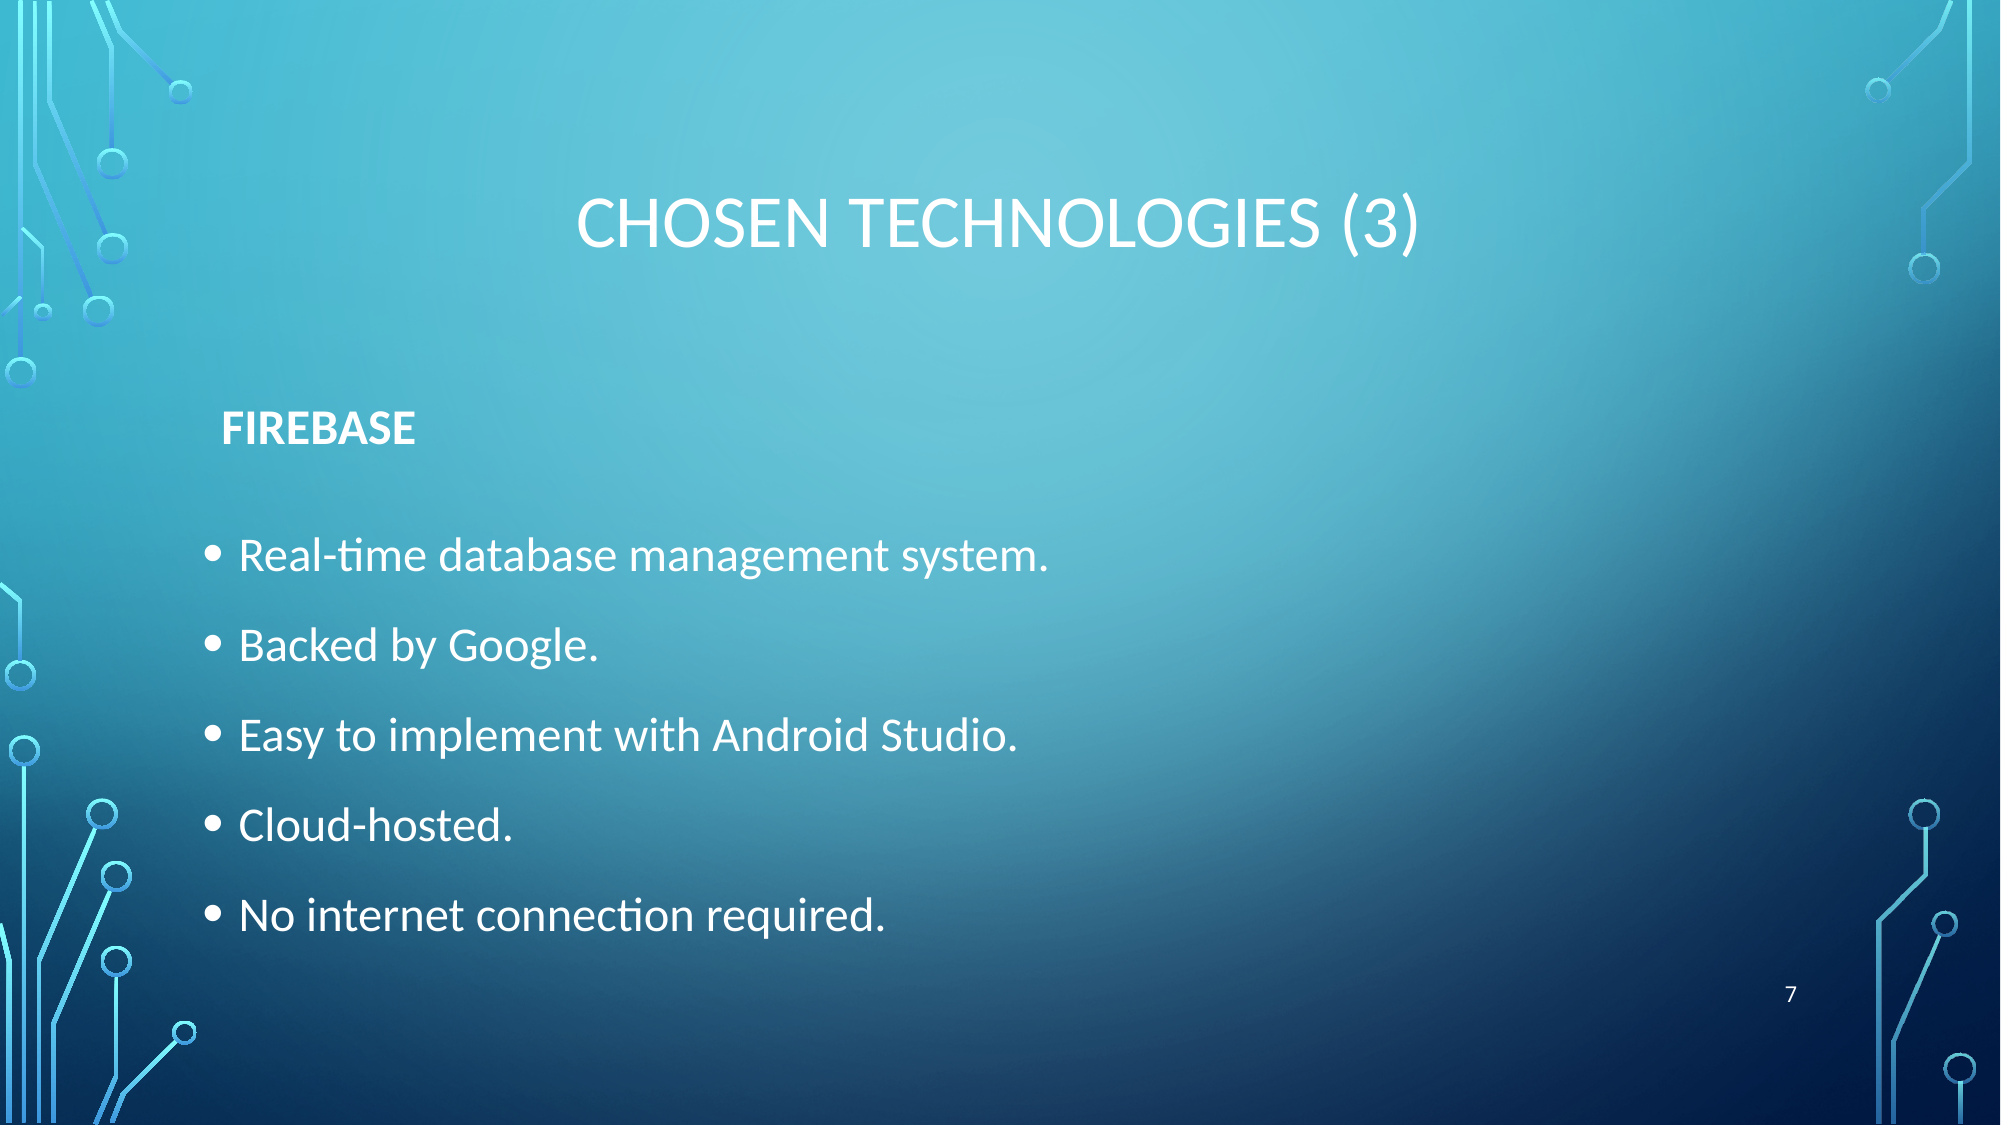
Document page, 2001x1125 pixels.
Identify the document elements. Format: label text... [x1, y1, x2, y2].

text_box Firebase [206, 384, 970, 464]
title Chosen Technologies (3) [187, 101, 1813, 344]
slide_number 7 [1685, 965, 1813, 1025]
list Real-time database management system. Backed by Google. Easy to implement with Android Studio. Cloud-hosted. No internet connection required. [187, 504, 1368, 950]
